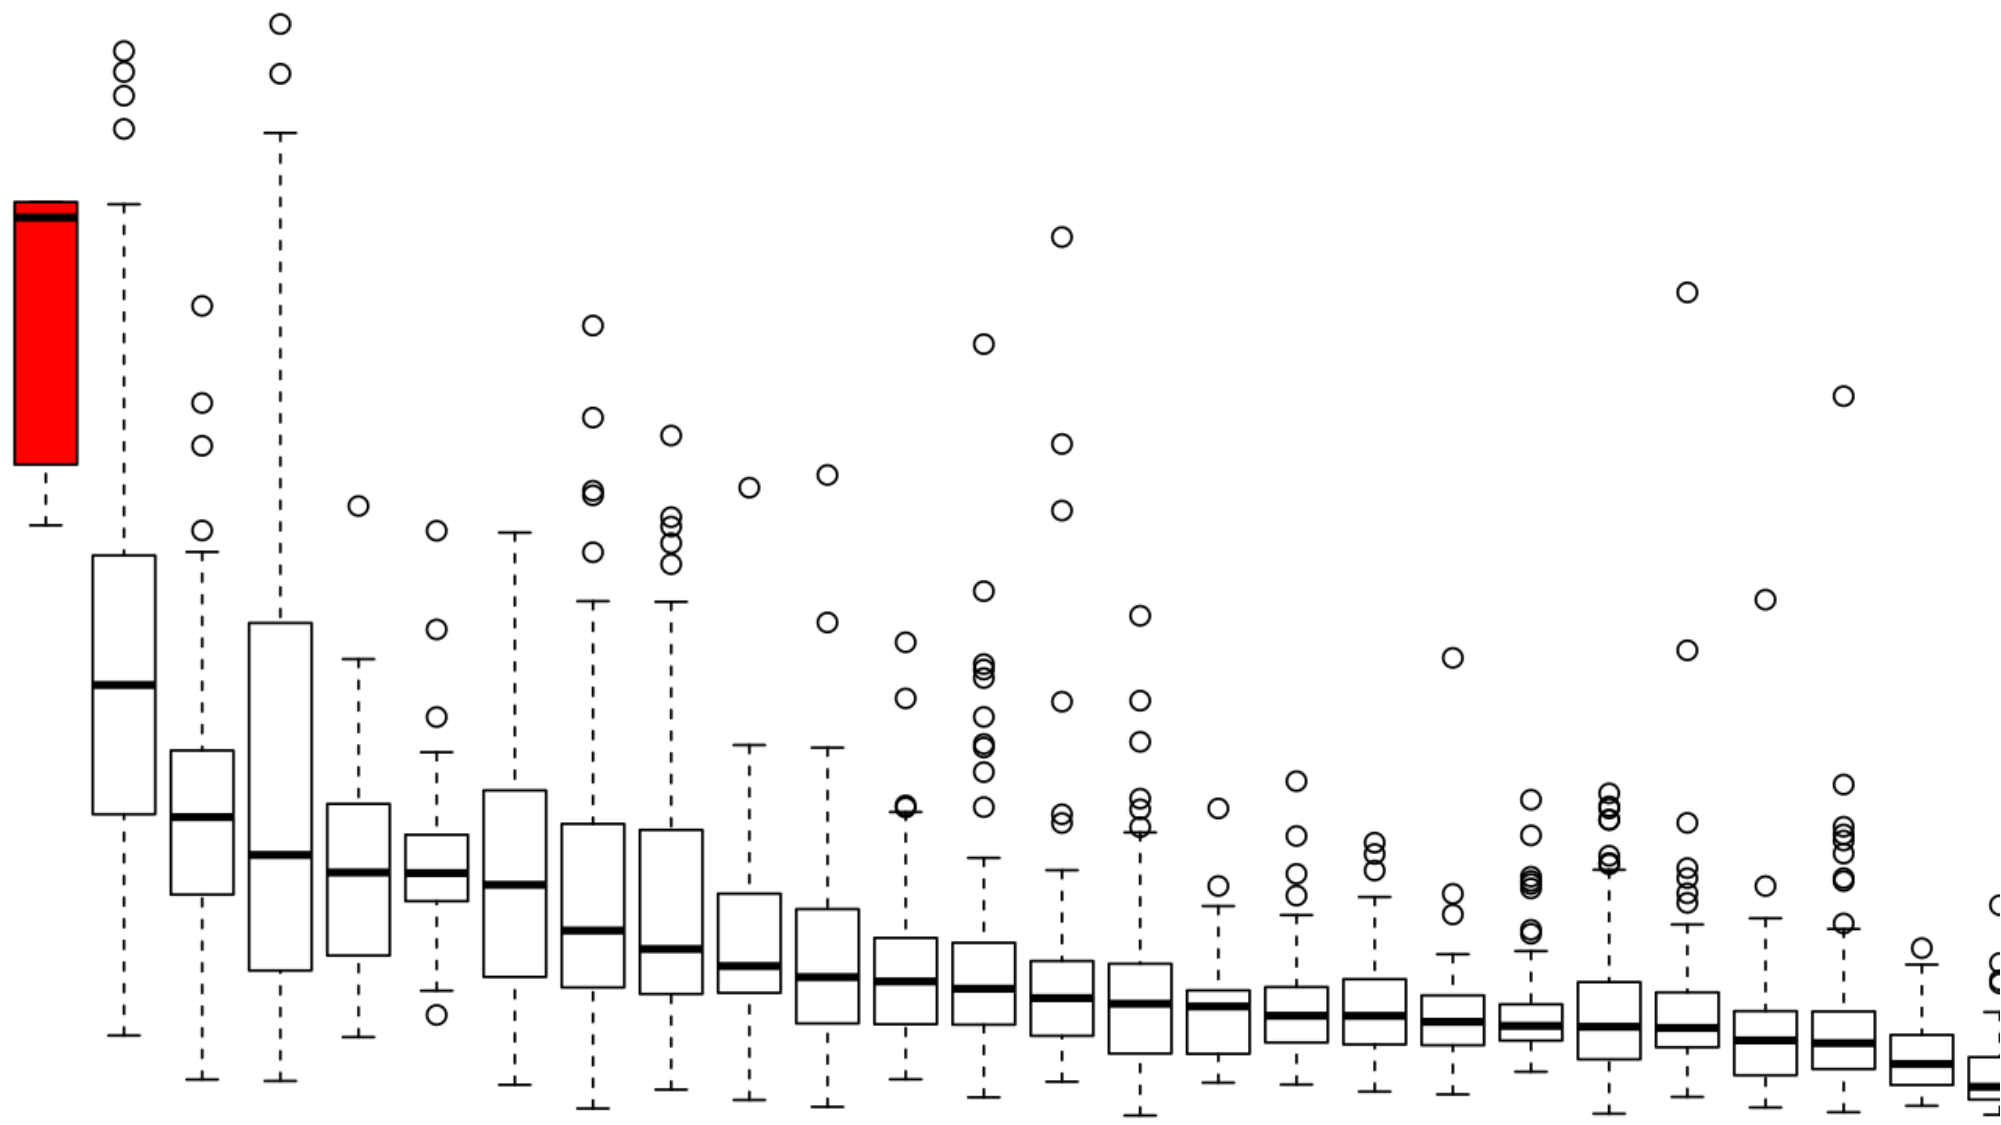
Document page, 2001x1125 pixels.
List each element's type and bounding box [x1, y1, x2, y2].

text_box [0, 0, 2000, 1125]
